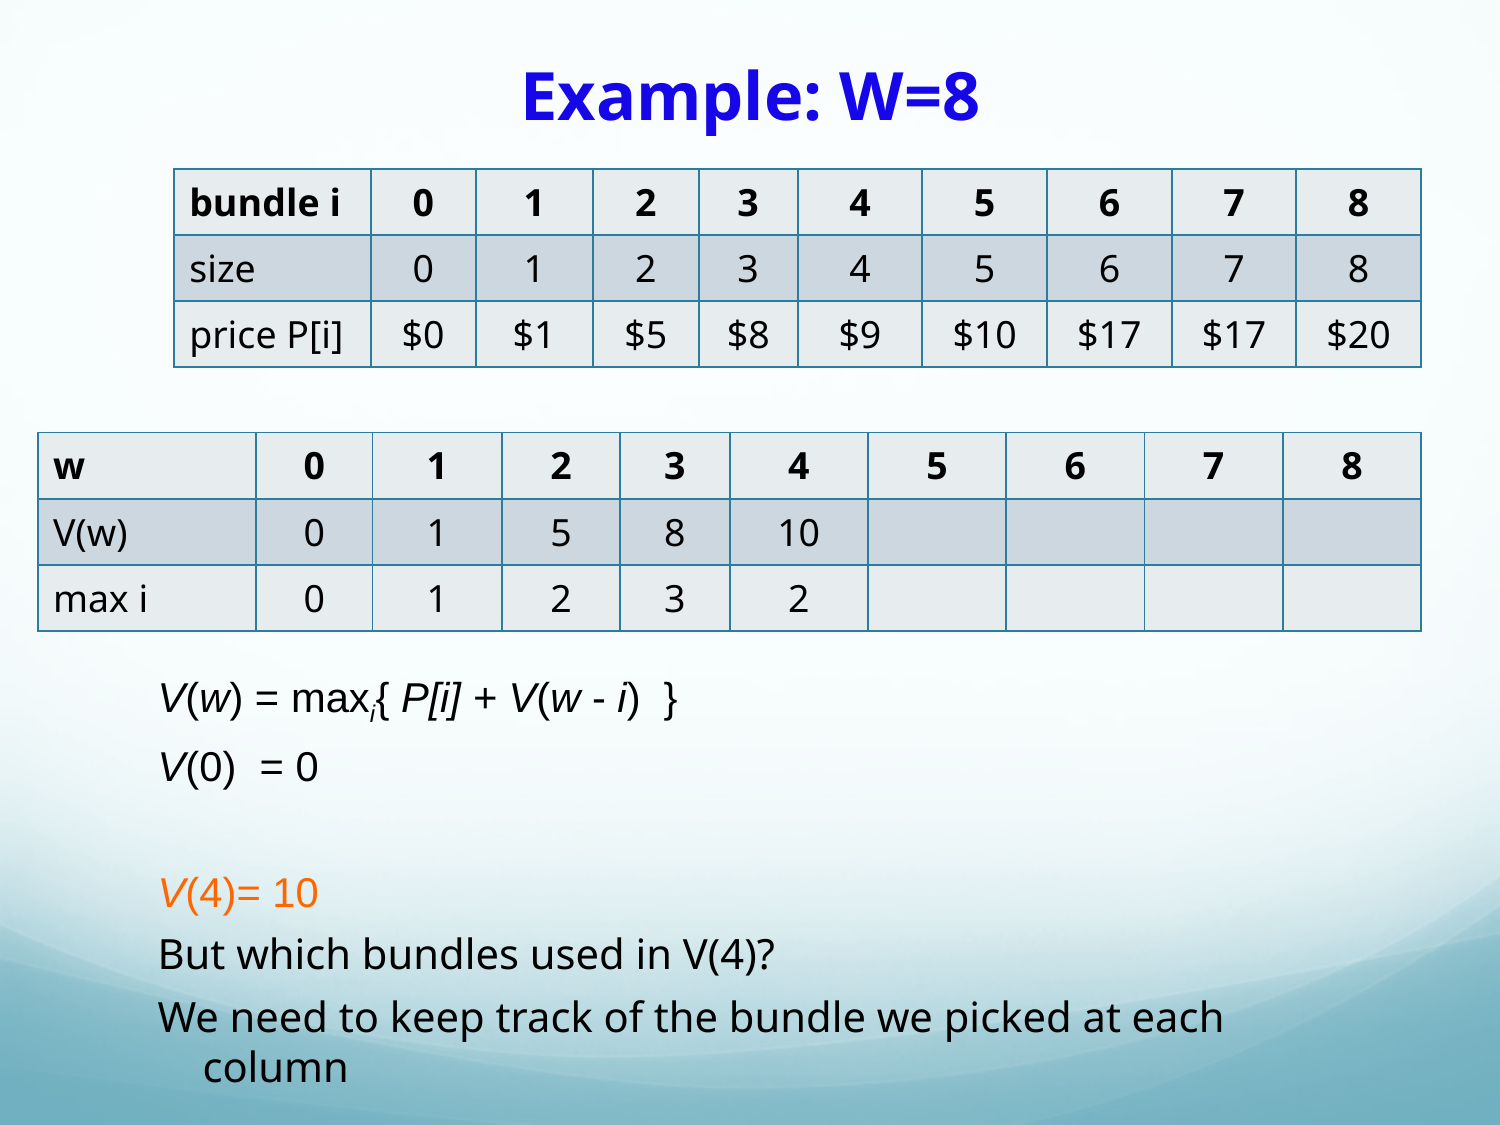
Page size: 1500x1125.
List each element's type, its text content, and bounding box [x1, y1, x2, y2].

table_cell 2 [594, 236, 698, 300]
table_header 5 [923, 170, 1046, 234]
table_cell 2 [503, 566, 619, 630]
table_cell price P[i] [175, 302, 370, 366]
table_cell size [175, 236, 370, 300]
table_cell 5 [923, 236, 1046, 300]
table_cell 0 [257, 500, 372, 564]
table_header 6 [1048, 170, 1171, 234]
table_header 3 [621, 433, 729, 498]
table_header 7 [1173, 170, 1295, 234]
table_header bundle i [175, 170, 370, 234]
table_cell $5 [594, 302, 698, 366]
table_cell [1145, 566, 1282, 630]
table_header 8 [1297, 170, 1420, 234]
table_cell [869, 500, 1005, 564]
table_header 1 [373, 433, 501, 498]
table_cell 1 [373, 566, 501, 630]
table_header 3 [700, 170, 797, 234]
text_box V(w) = maxi{ P[i] + V(w - i) } V(0) = 0 V(4)= 10 But which bundles used in V(4)? We need to keep track of the bundle we picked at each column [142, 663, 1324, 1072]
table_cell V(w) [39, 500, 255, 564]
table_cell $1 [477, 302, 592, 366]
table_header 4 [731, 433, 867, 498]
table_cell $20 [1297, 302, 1420, 366]
table_header w [39, 433, 255, 498]
table_header 0 [257, 433, 372, 498]
table_cell [1284, 500, 1420, 564]
table_cell [1007, 566, 1144, 630]
title Example: W=8 [43, 17, 1459, 169]
table_cell 4 [799, 236, 921, 300]
table_header 1 [477, 170, 592, 234]
table_header 0 [372, 170, 475, 234]
table_cell 10 [731, 500, 867, 564]
table_cell $17 [1048, 302, 1171, 366]
table_cell $0 [372, 302, 475, 366]
table_cell 3 [621, 566, 729, 630]
table_cell 6 [1048, 236, 1171, 300]
table_header 5 [869, 433, 1005, 498]
table_cell [869, 566, 1005, 630]
table_cell [1145, 500, 1282, 564]
table_header 7 [1145, 433, 1282, 498]
table_cell 8 [1297, 236, 1420, 300]
table_cell 3 [700, 236, 797, 300]
table_cell 2 [731, 566, 867, 630]
table_cell [1007, 500, 1144, 564]
table_cell $9 [799, 302, 921, 366]
table_cell $10 [923, 302, 1046, 366]
table_cell 5 [503, 500, 619, 564]
table_header 4 [799, 170, 921, 234]
table_cell 1 [373, 500, 501, 564]
table_cell $8 [700, 302, 797, 366]
table_cell $17 [1173, 302, 1295, 366]
table_cell 0 [257, 566, 372, 630]
table_cell 8 [621, 500, 729, 564]
table_header 6 [1007, 433, 1144, 498]
table_cell 0 [372, 236, 475, 300]
table_header 8 [1284, 433, 1420, 498]
table_cell 1 [477, 236, 592, 300]
table_header 2 [594, 170, 698, 234]
table_cell [1284, 566, 1420, 630]
table_cell 7 [1173, 236, 1295, 300]
table_header 2 [503, 433, 619, 498]
table_cell max i [39, 566, 255, 630]
